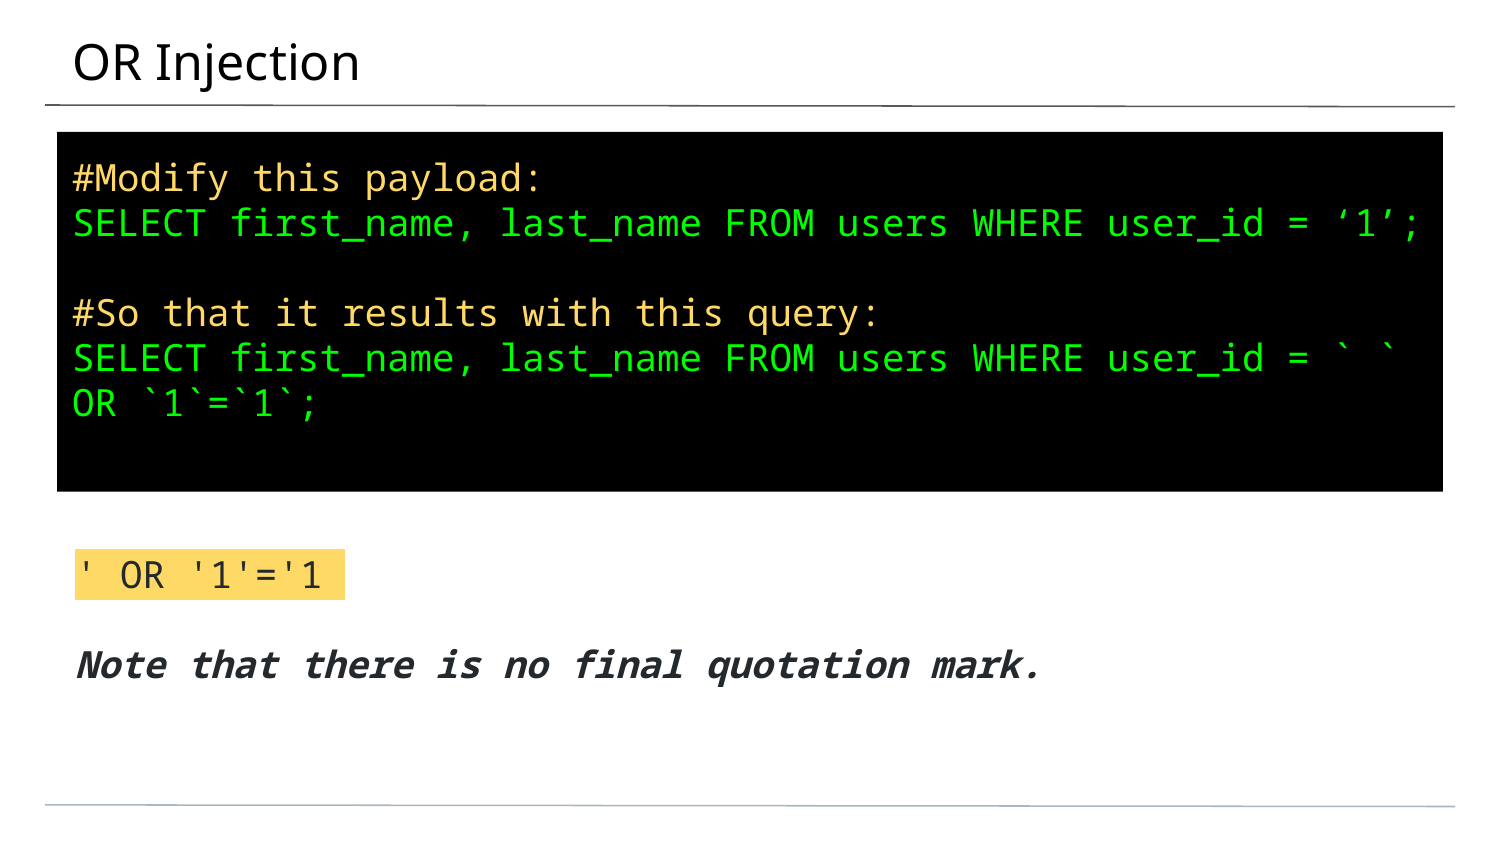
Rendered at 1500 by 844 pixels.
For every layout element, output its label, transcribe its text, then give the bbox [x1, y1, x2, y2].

title OR Injection [0, 0, 1500, 88]
text_box #Modify this payload: SELECT first_name, last_name FROM users WHERE user_id = ‘1’; #So that it results with this query: SELECT first_name, last_name FROM users WHERE user_id = ` ` OR `1`=`1`; [57, 131, 1443, 492]
subtitle ' OR '1'='1 Note that there is no final quotation mark. [0, 536, 1500, 596]
